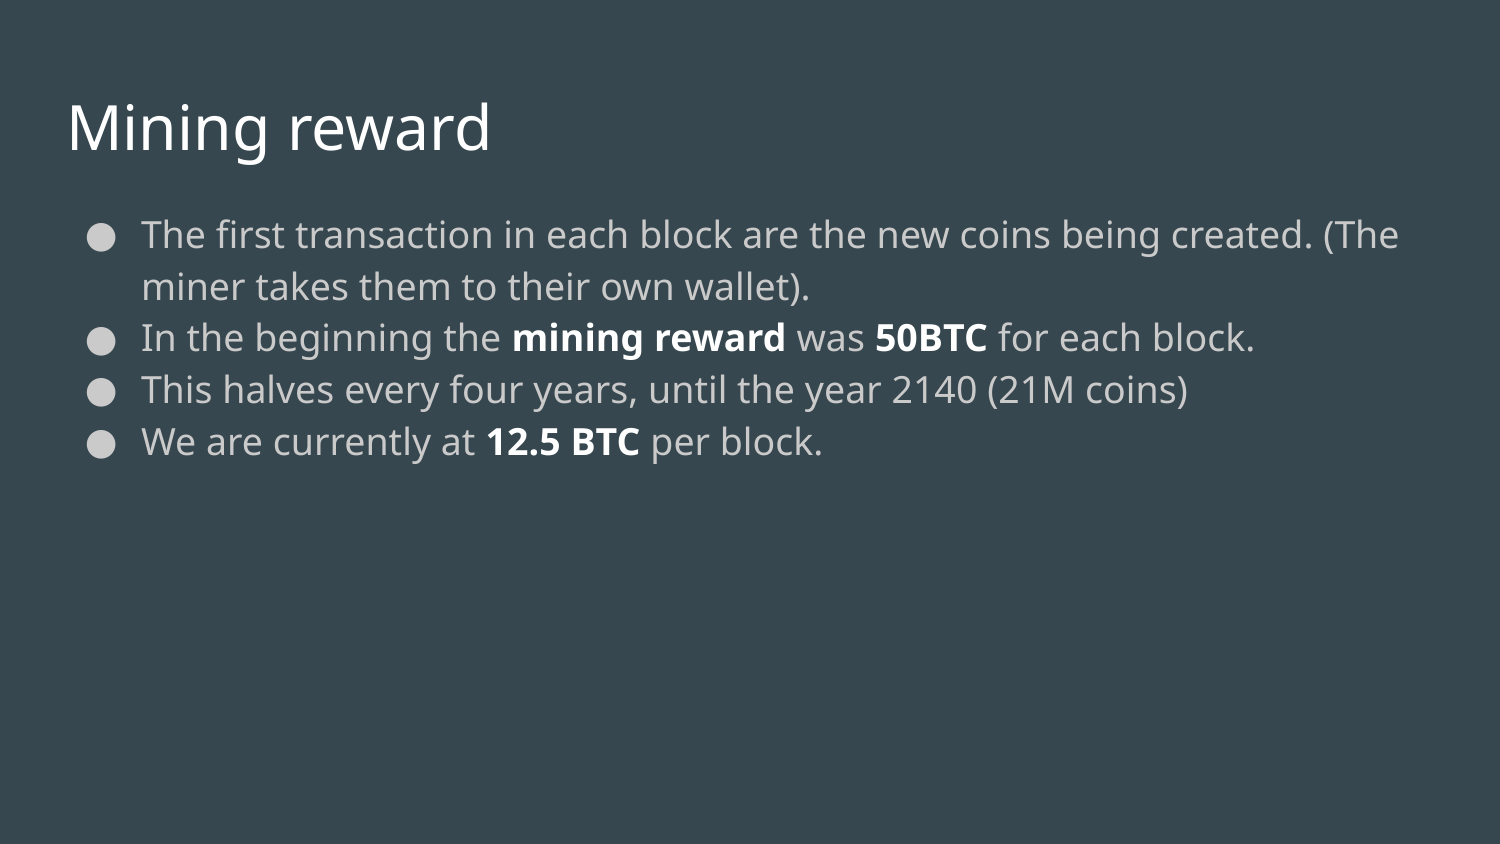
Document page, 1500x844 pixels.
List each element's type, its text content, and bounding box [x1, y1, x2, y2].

title Mining reward [51, 72, 1449, 167]
list The first transaction in each block are the new coins being created. (The miner takes them to their own wallet). In the beginning the mining reward was 50BTC for each block. This halves every four years, until the year 2140 (21M coins) We are currently at 12.5 BTC per block. [51, 189, 1449, 750]
